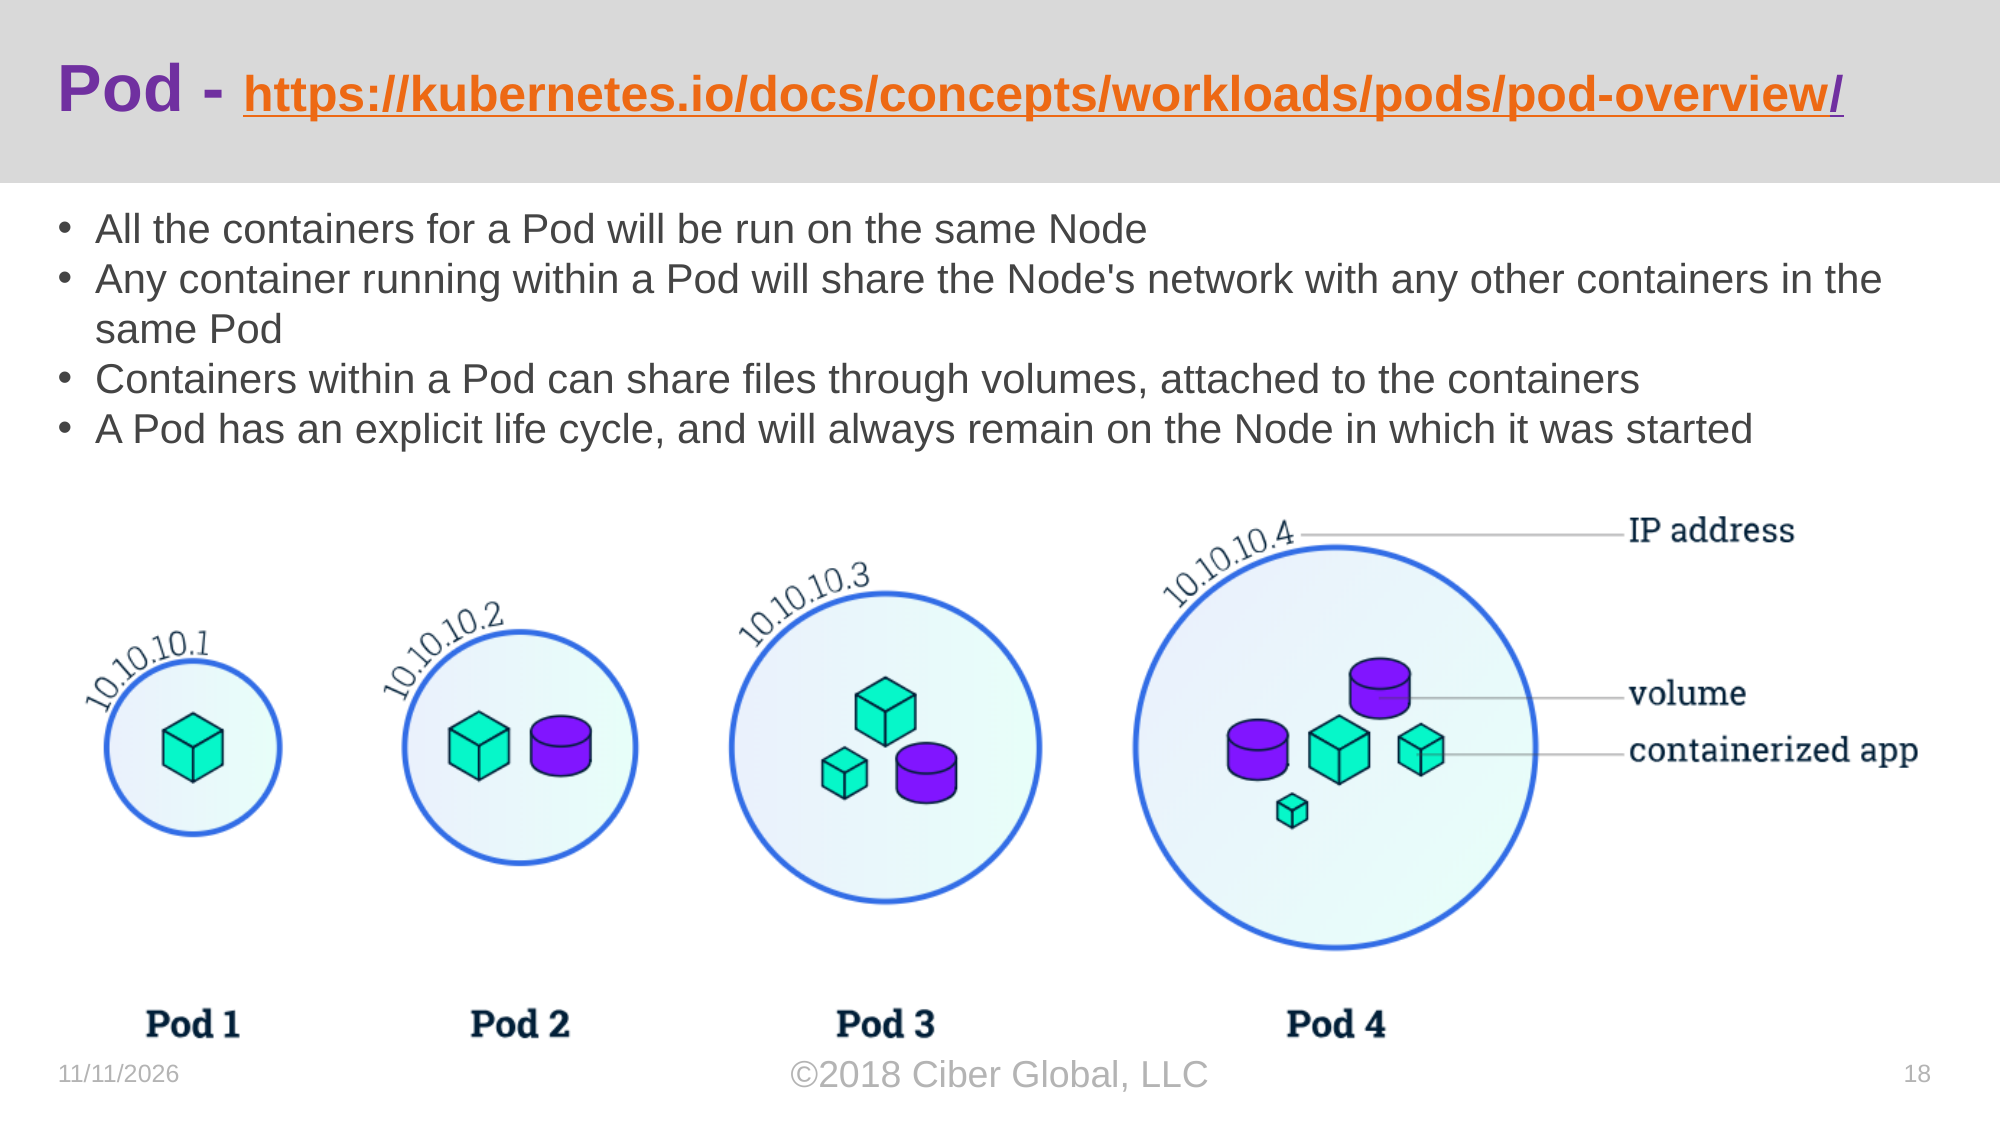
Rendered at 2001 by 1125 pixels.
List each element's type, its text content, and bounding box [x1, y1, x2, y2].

picture [64, 489, 1925, 1060]
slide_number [42, 1042, 493, 1103]
slide_number 18 [1496, 1042, 1947, 1103]
footer ©2018 Ciber Global, LLC [662, 1060, 1338, 1103]
list All the containers for a Pod will be run on the same Node Any container running within a Pod will share the Node's network with any other containers in the same Pod Containers within a Pod can share files through volumes, attached to the containers A Pod has an explicit life cycle, and will always remain on the Node in which it was started [42, 194, 1947, 1029]
title Pod - https://kubernetes.io/docs/concepts/workloads/pods/pod-overview/ [42, 0, 1947, 183]
